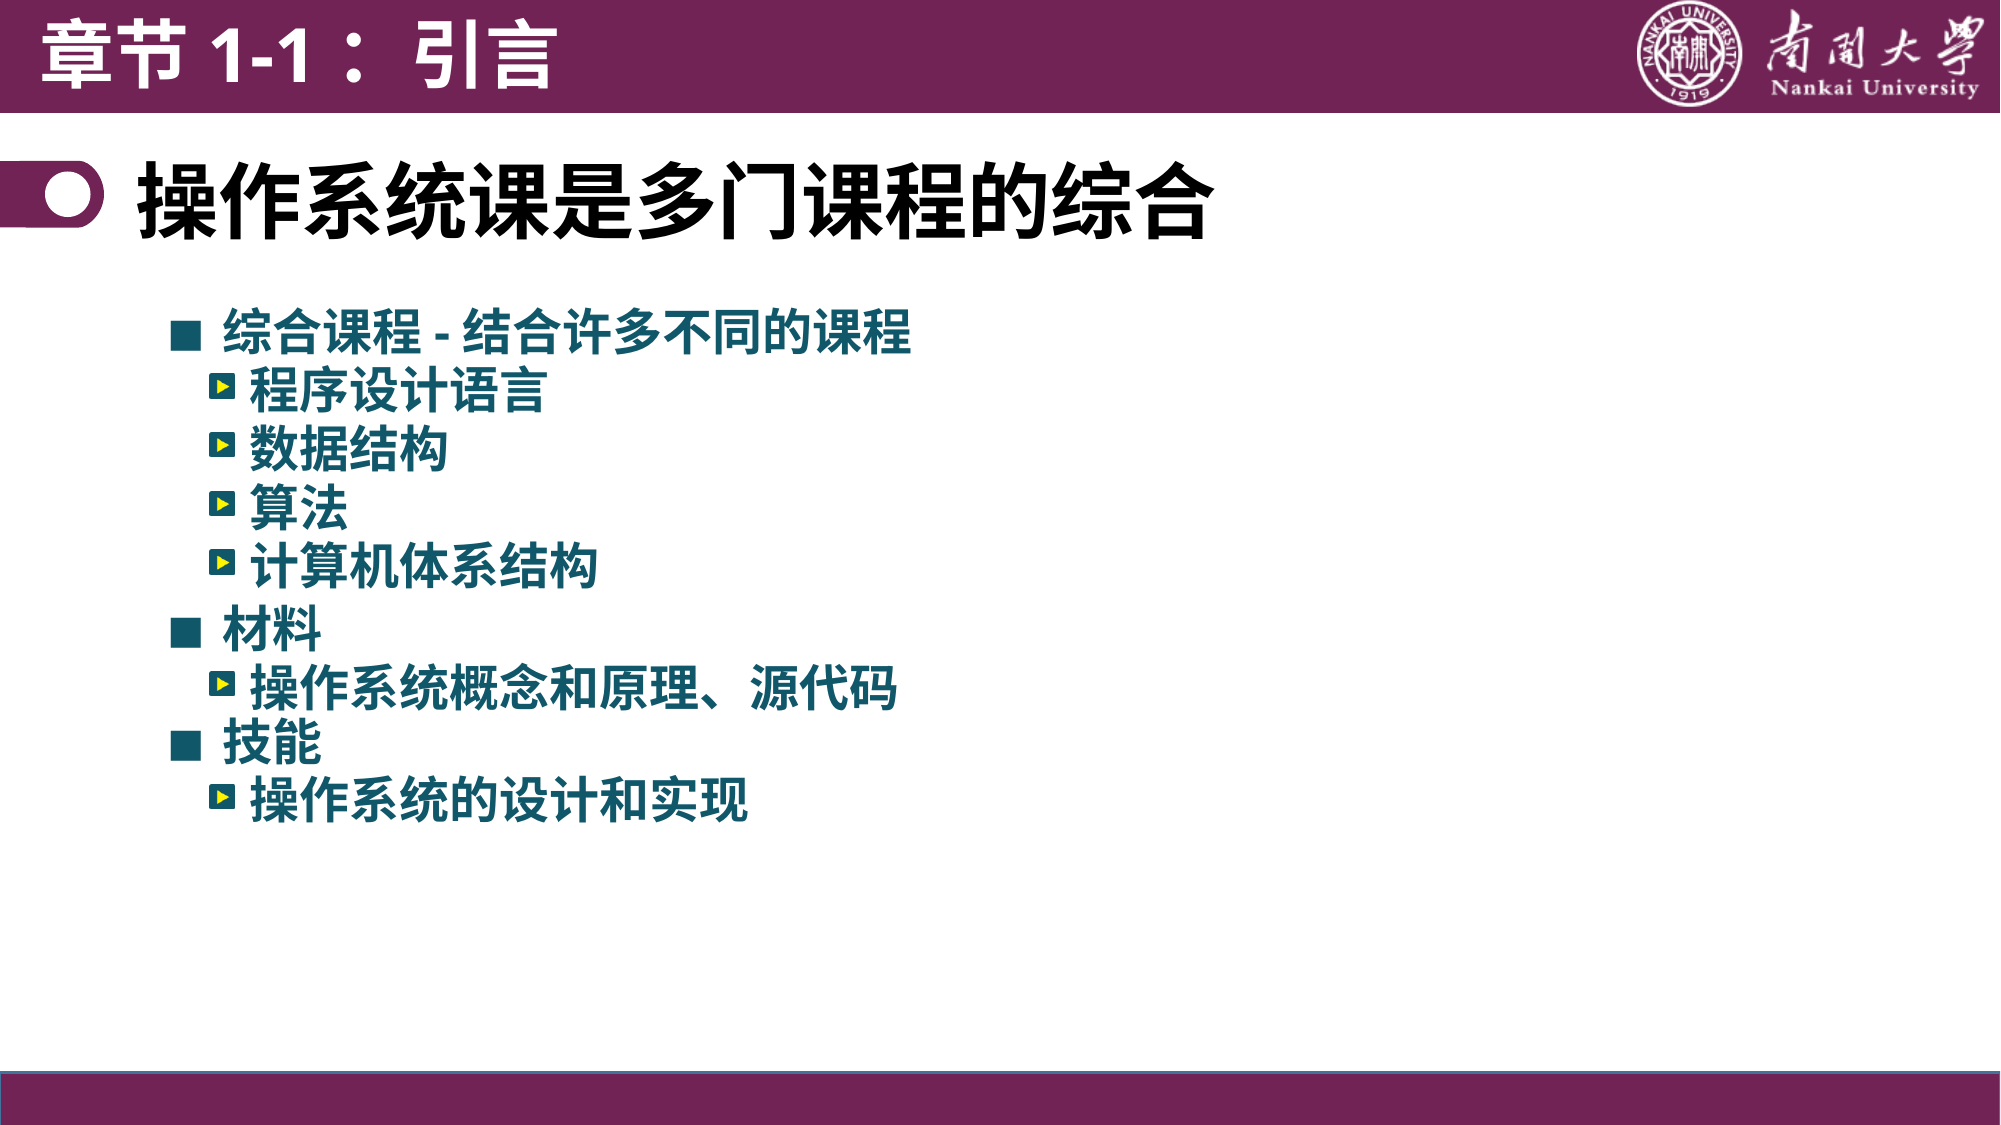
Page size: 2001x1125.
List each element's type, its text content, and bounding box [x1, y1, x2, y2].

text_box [152, 292, 1500, 838]
text_box 章节1-1：引言 [24, 0, 1025, 116]
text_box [0, 160, 104, 228]
picture [1637, 0, 2001, 110]
title 操作系统课是多门课程的综合 [120, 130, 1620, 259]
